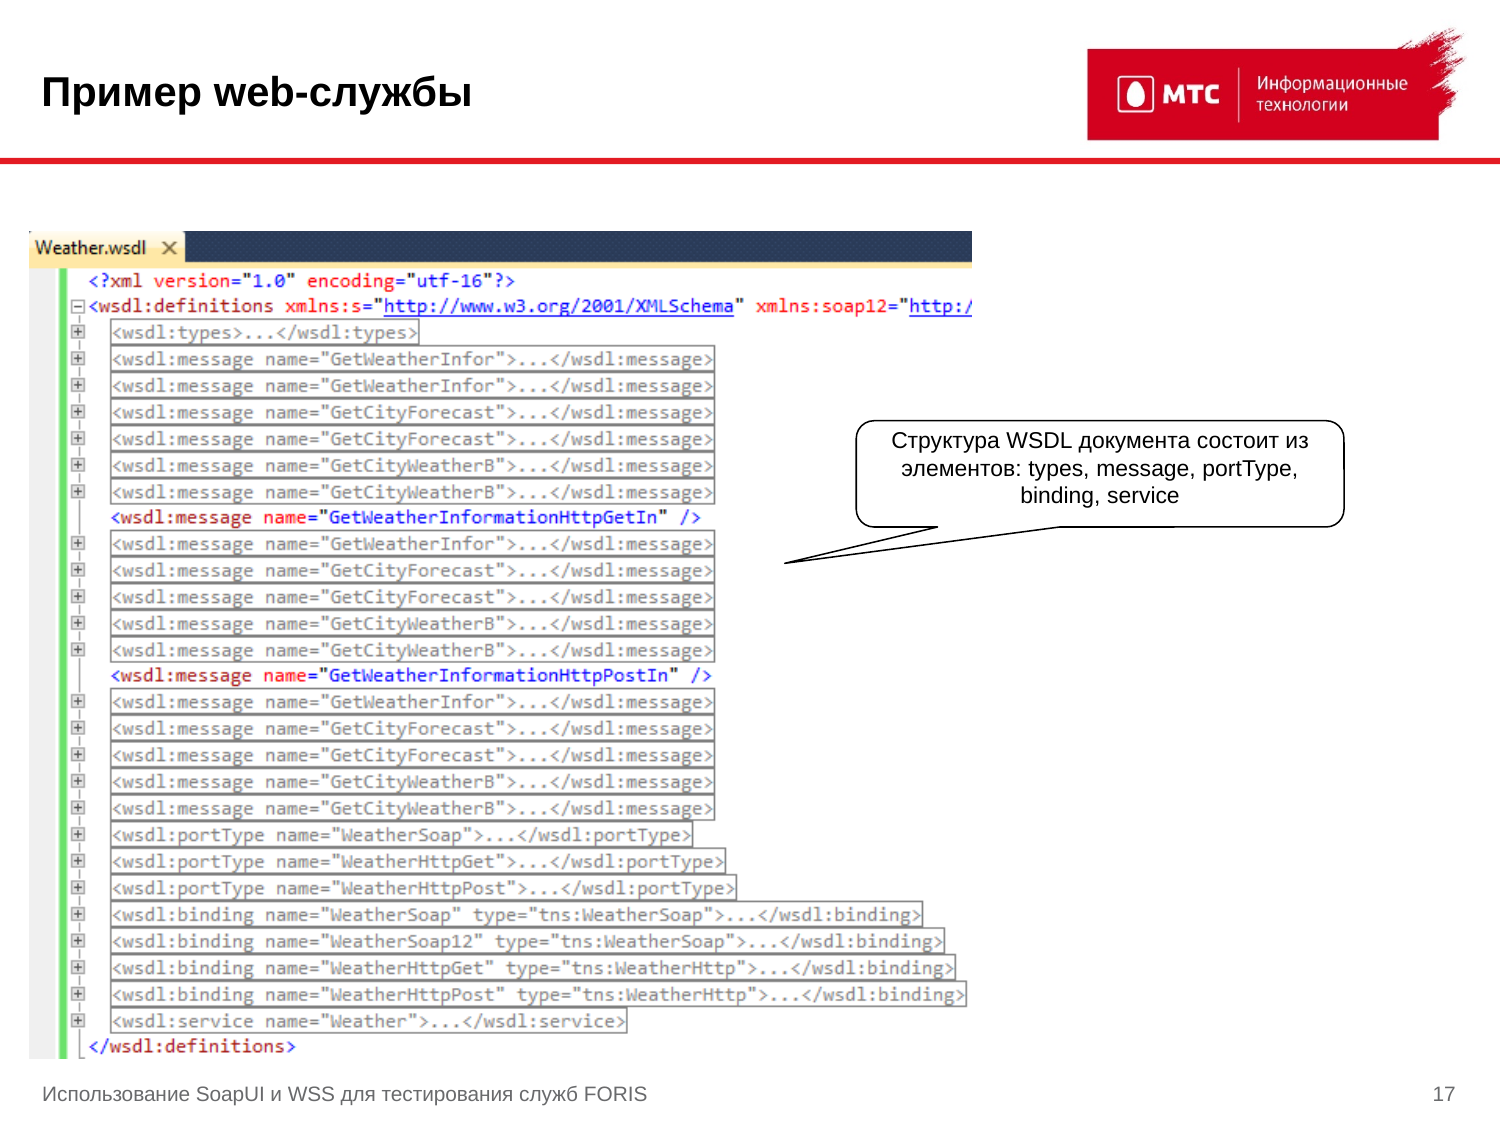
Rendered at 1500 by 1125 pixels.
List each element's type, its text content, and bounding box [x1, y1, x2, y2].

text_box Структура WSDL документа состоит из элементов: types, message, portType, binding, service [977, 420, 1345, 538]
slide_number 17 [1390, 1070, 1456, 1106]
picture [1306, 19, 1475, 149]
title Пример web-службы [40, 18, 1306, 162]
footer Использование SoapUI и WSS для тестирования служб FORIS [41, 1070, 1377, 1107]
picture [29, 231, 972, 1059]
